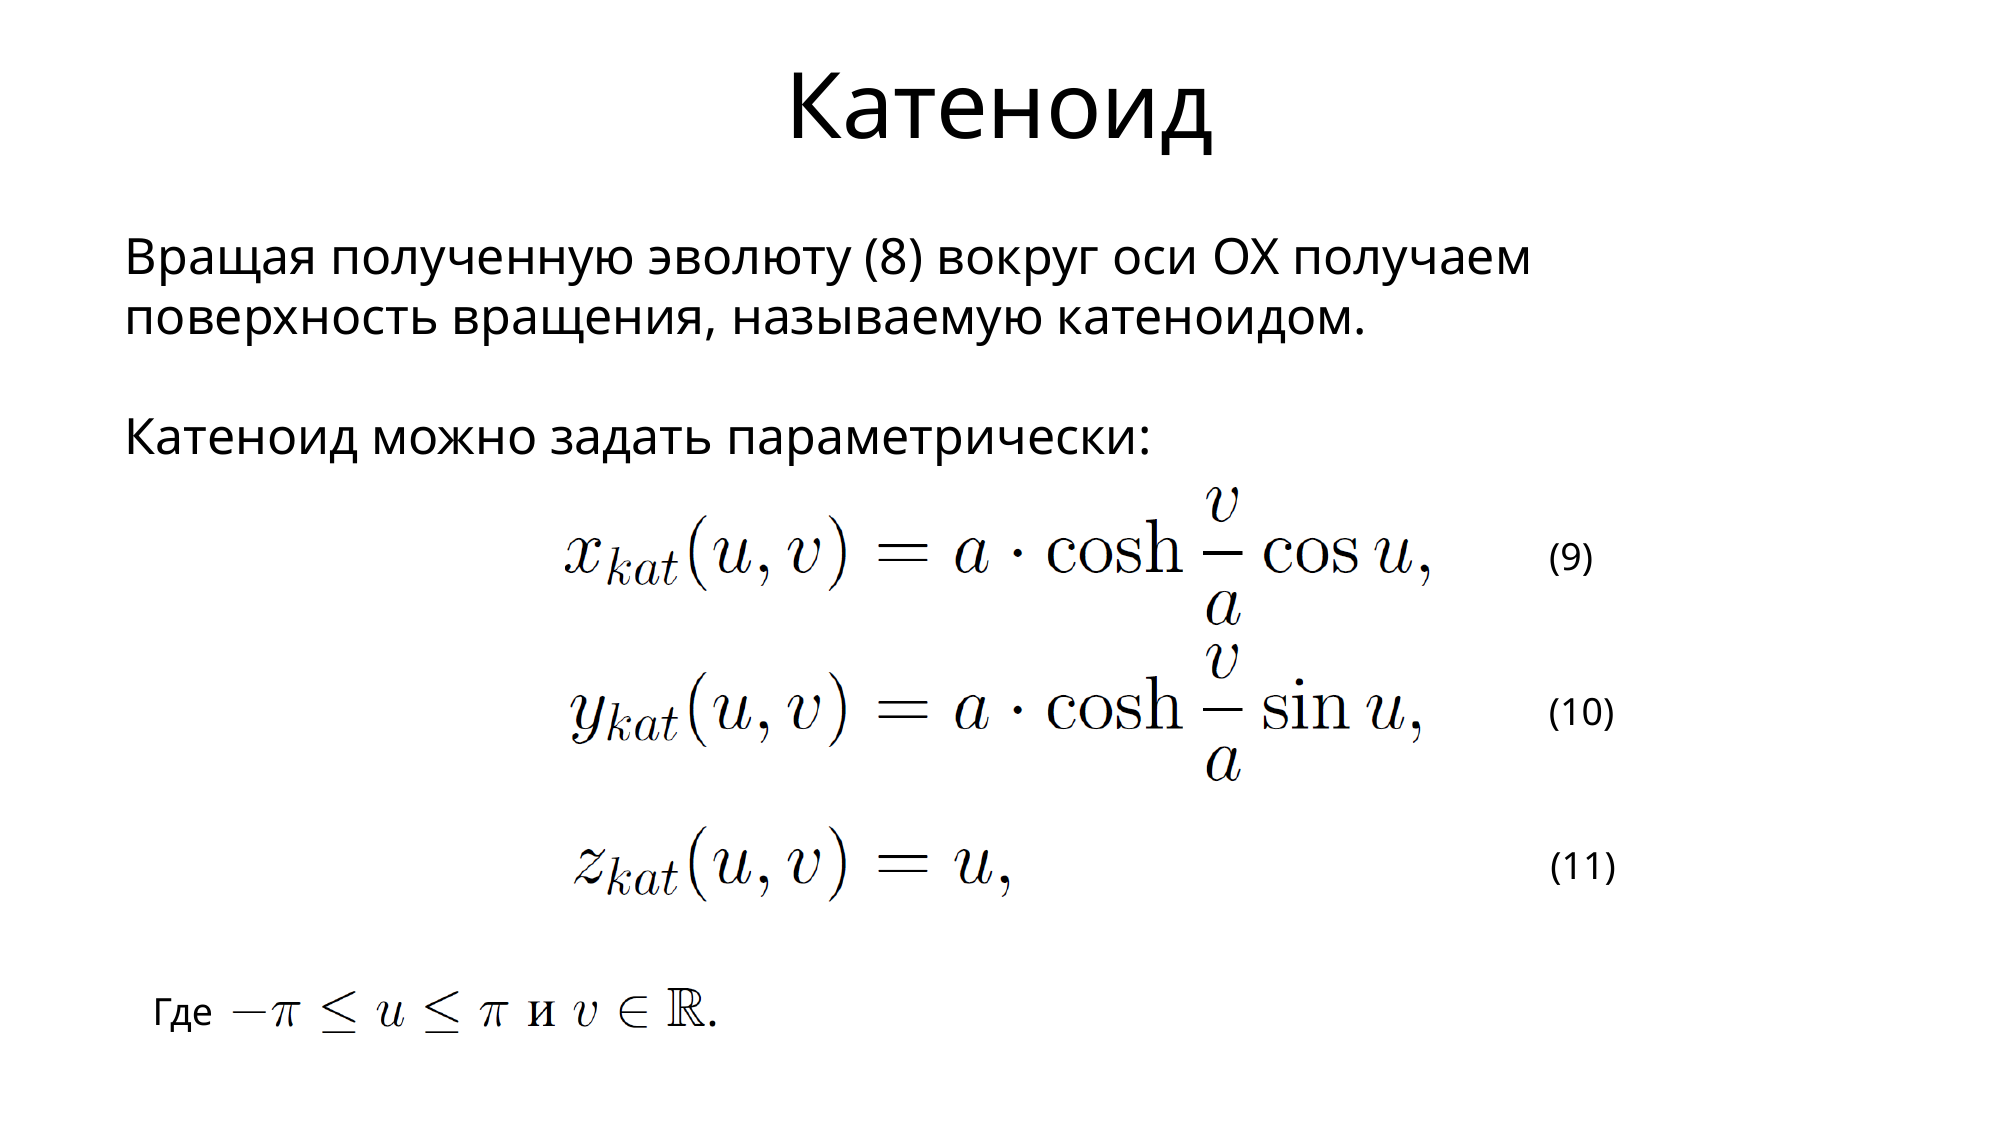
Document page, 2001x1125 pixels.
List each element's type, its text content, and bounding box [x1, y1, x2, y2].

text_box (10) [1534, 680, 1630, 740]
picture [551, 474, 1449, 914]
picture [228, 981, 722, 1042]
text_box (11) [1535, 834, 1631, 895]
text_box (9) [1534, 525, 1609, 586]
title Катеноид [137, 0, 1863, 218]
text_box Вращая полученную эволюту (8) вокруг оси OX получаем поверхность вращения, называемую катеноидом. Катеноид можно задать параметрически: [109, 217, 1561, 473]
text_box Где [138, 980, 229, 1041]
